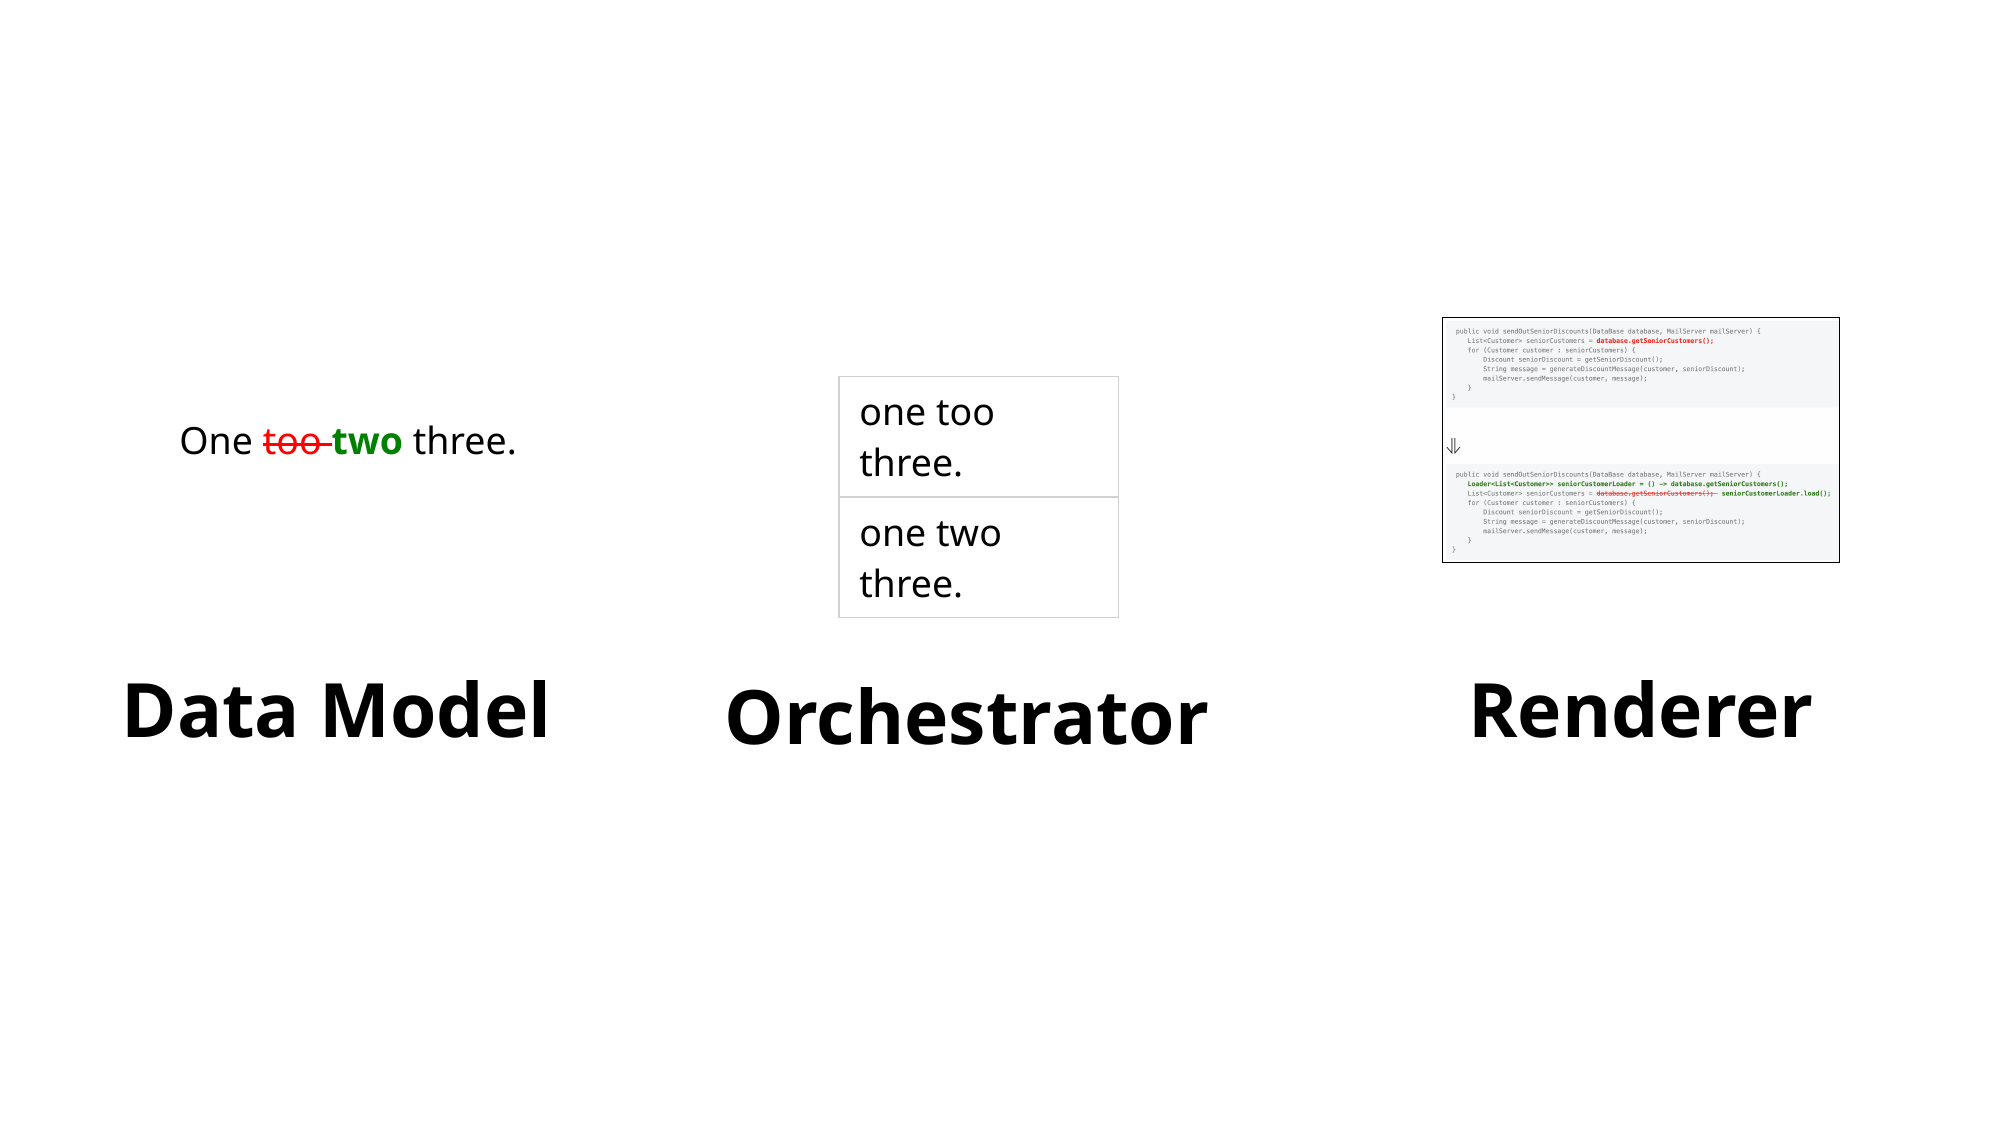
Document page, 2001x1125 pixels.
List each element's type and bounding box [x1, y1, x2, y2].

text_box [136, 316, 1840, 772]
